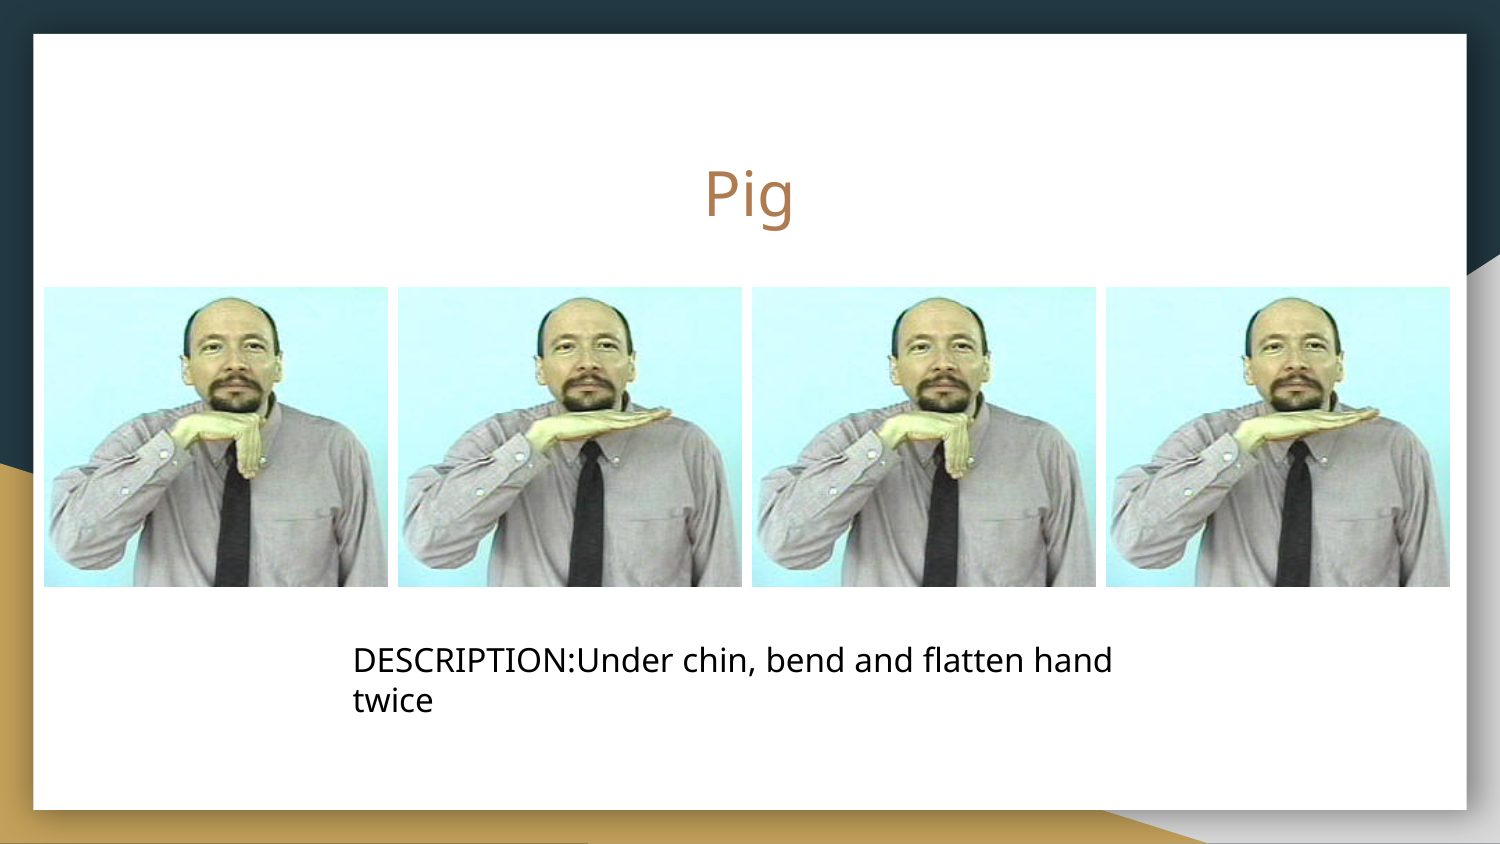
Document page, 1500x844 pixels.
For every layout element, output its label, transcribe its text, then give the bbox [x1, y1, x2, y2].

picture [1106, 287, 1451, 587]
picture [752, 287, 1097, 587]
title Pig [134, 138, 1366, 290]
picture [398, 287, 743, 587]
text_box DESCRIPTION:Under chin, bend and flatten hand twice [337, 624, 1163, 741]
picture [44, 287, 389, 587]
